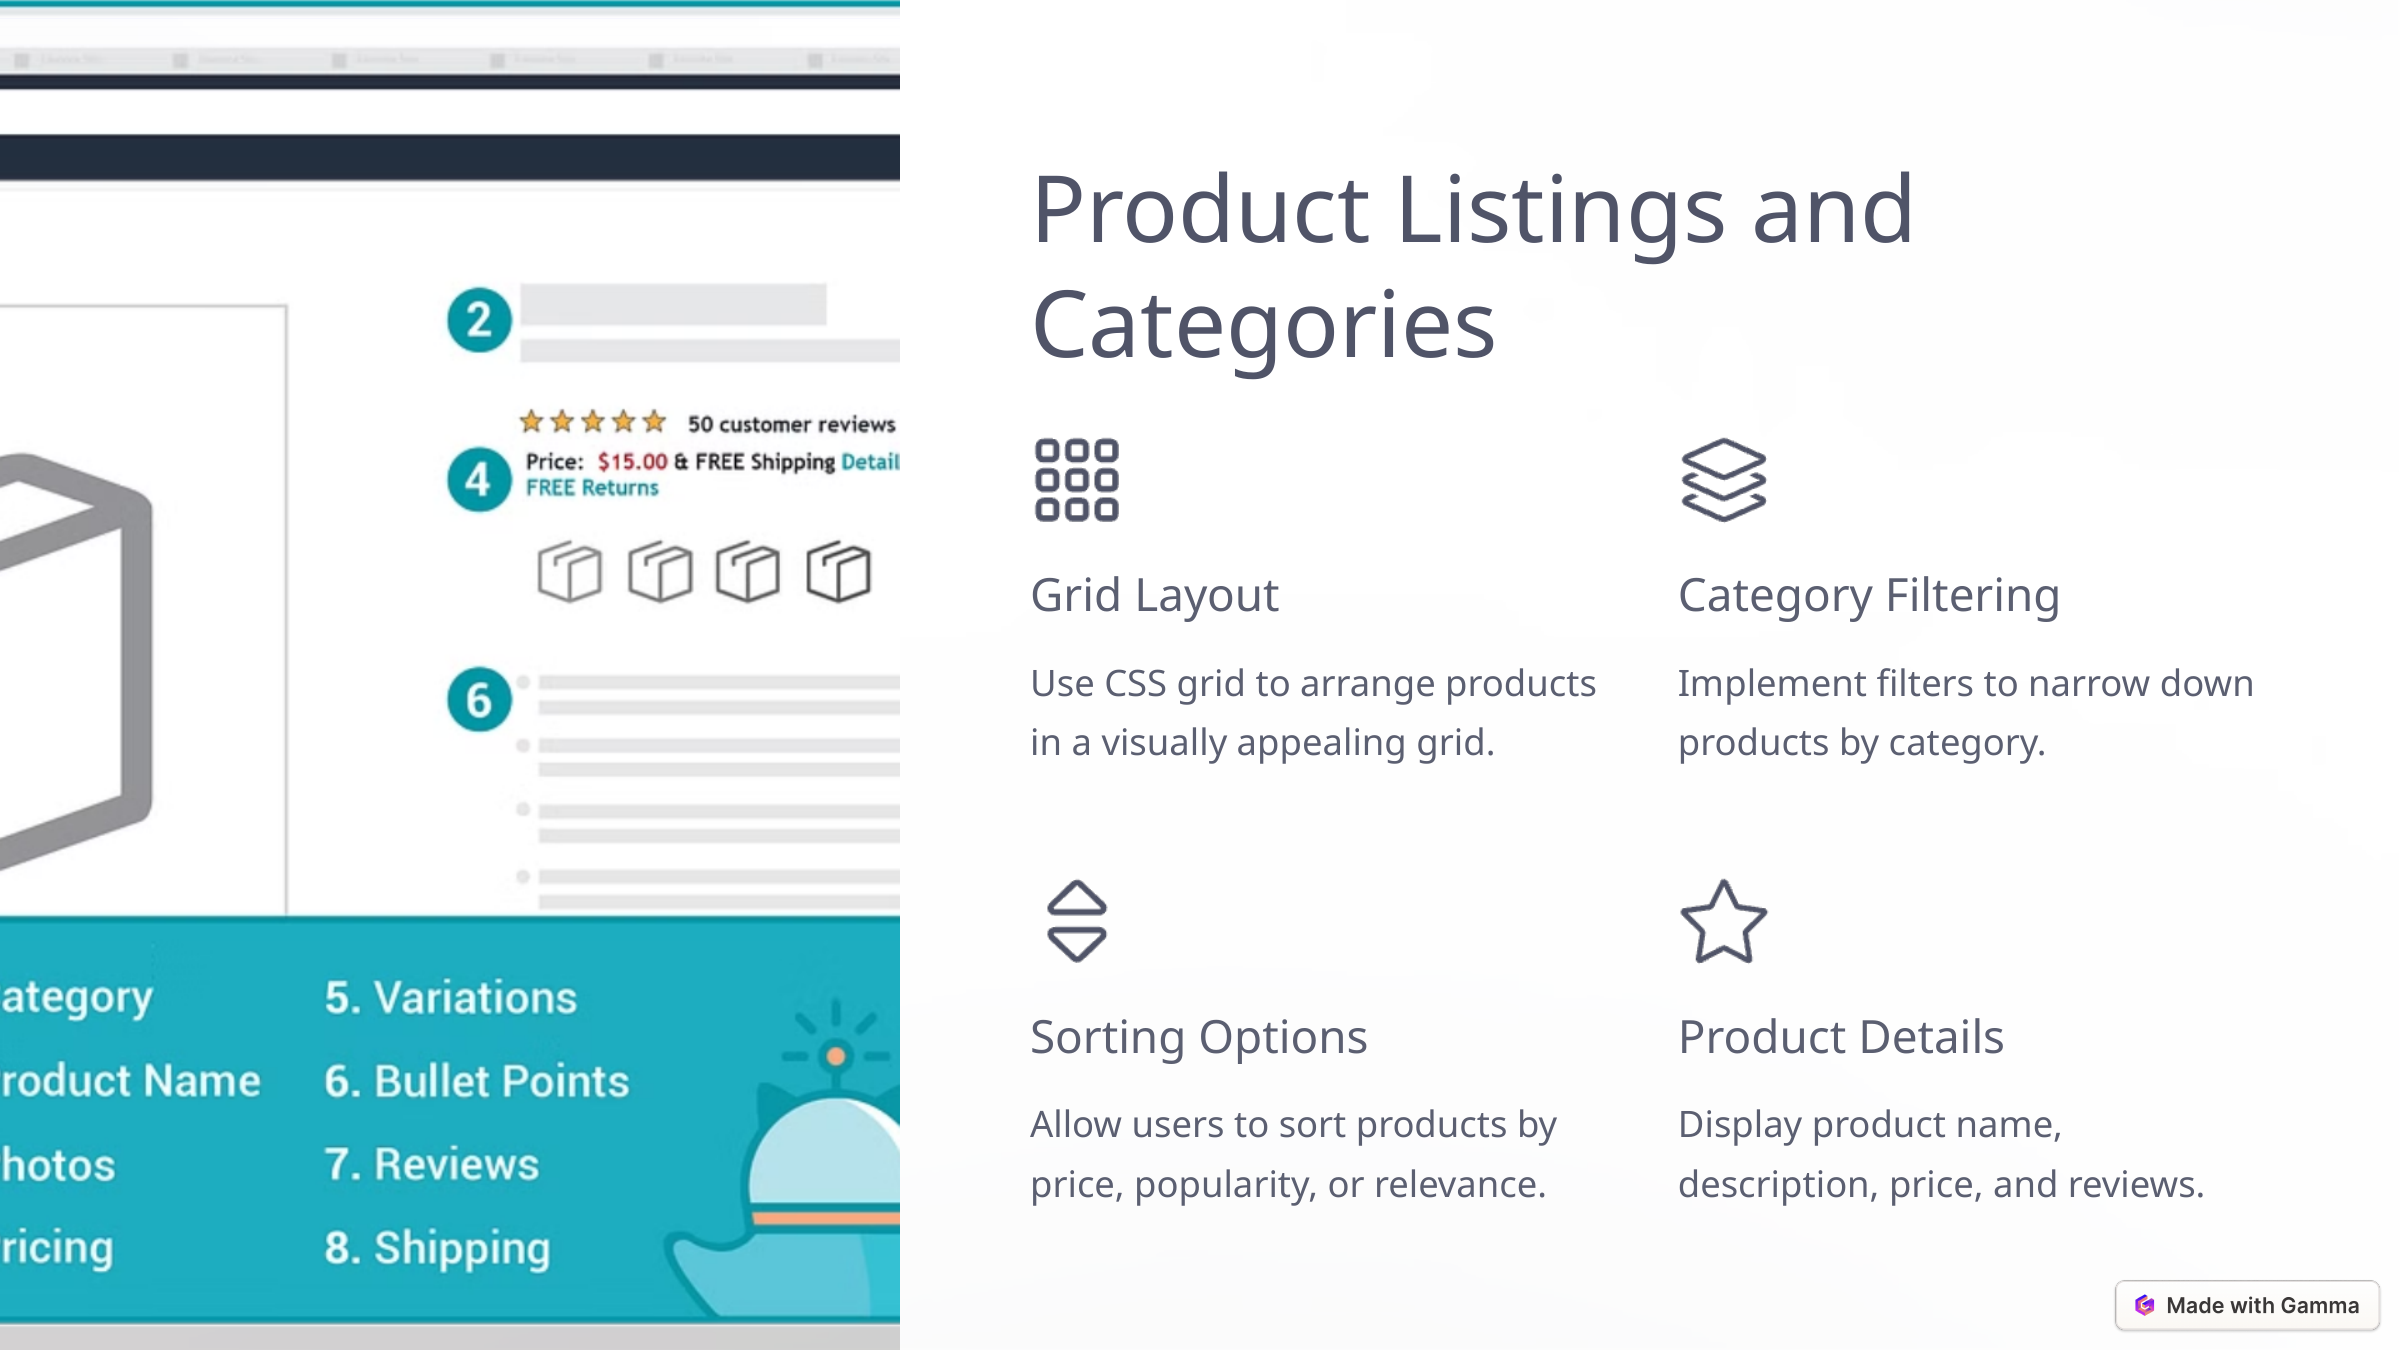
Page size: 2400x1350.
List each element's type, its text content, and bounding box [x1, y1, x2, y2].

text_box Sorting Options [1030, 1005, 1496, 1064]
picture [1030, 874, 1124, 968]
picture [0, 0, 900, 1350]
text_box Display product name, description, price, and reviews. [1677, 1085, 2270, 1205]
picture [1677, 433, 1771, 527]
text_box Implement filters to narrow down products by category. [1677, 644, 2270, 764]
text_box Allow users to sort products by price, popularity, or relevance. [1030, 1085, 1622, 1205]
picture [2106, 1271, 2389, 1339]
picture [1677, 874, 1771, 968]
text_box Category Filtering [1677, 563, 2143, 622]
text_box Product Listings and Categories [1030, 145, 2270, 378]
text_box Product Details [1677, 1005, 2143, 1064]
picture [1030, 433, 1124, 527]
text_box Grid Layout [1030, 563, 1496, 622]
text_box Use CSS grid to arrange products in a visually appealing grid. [1030, 644, 1622, 764]
